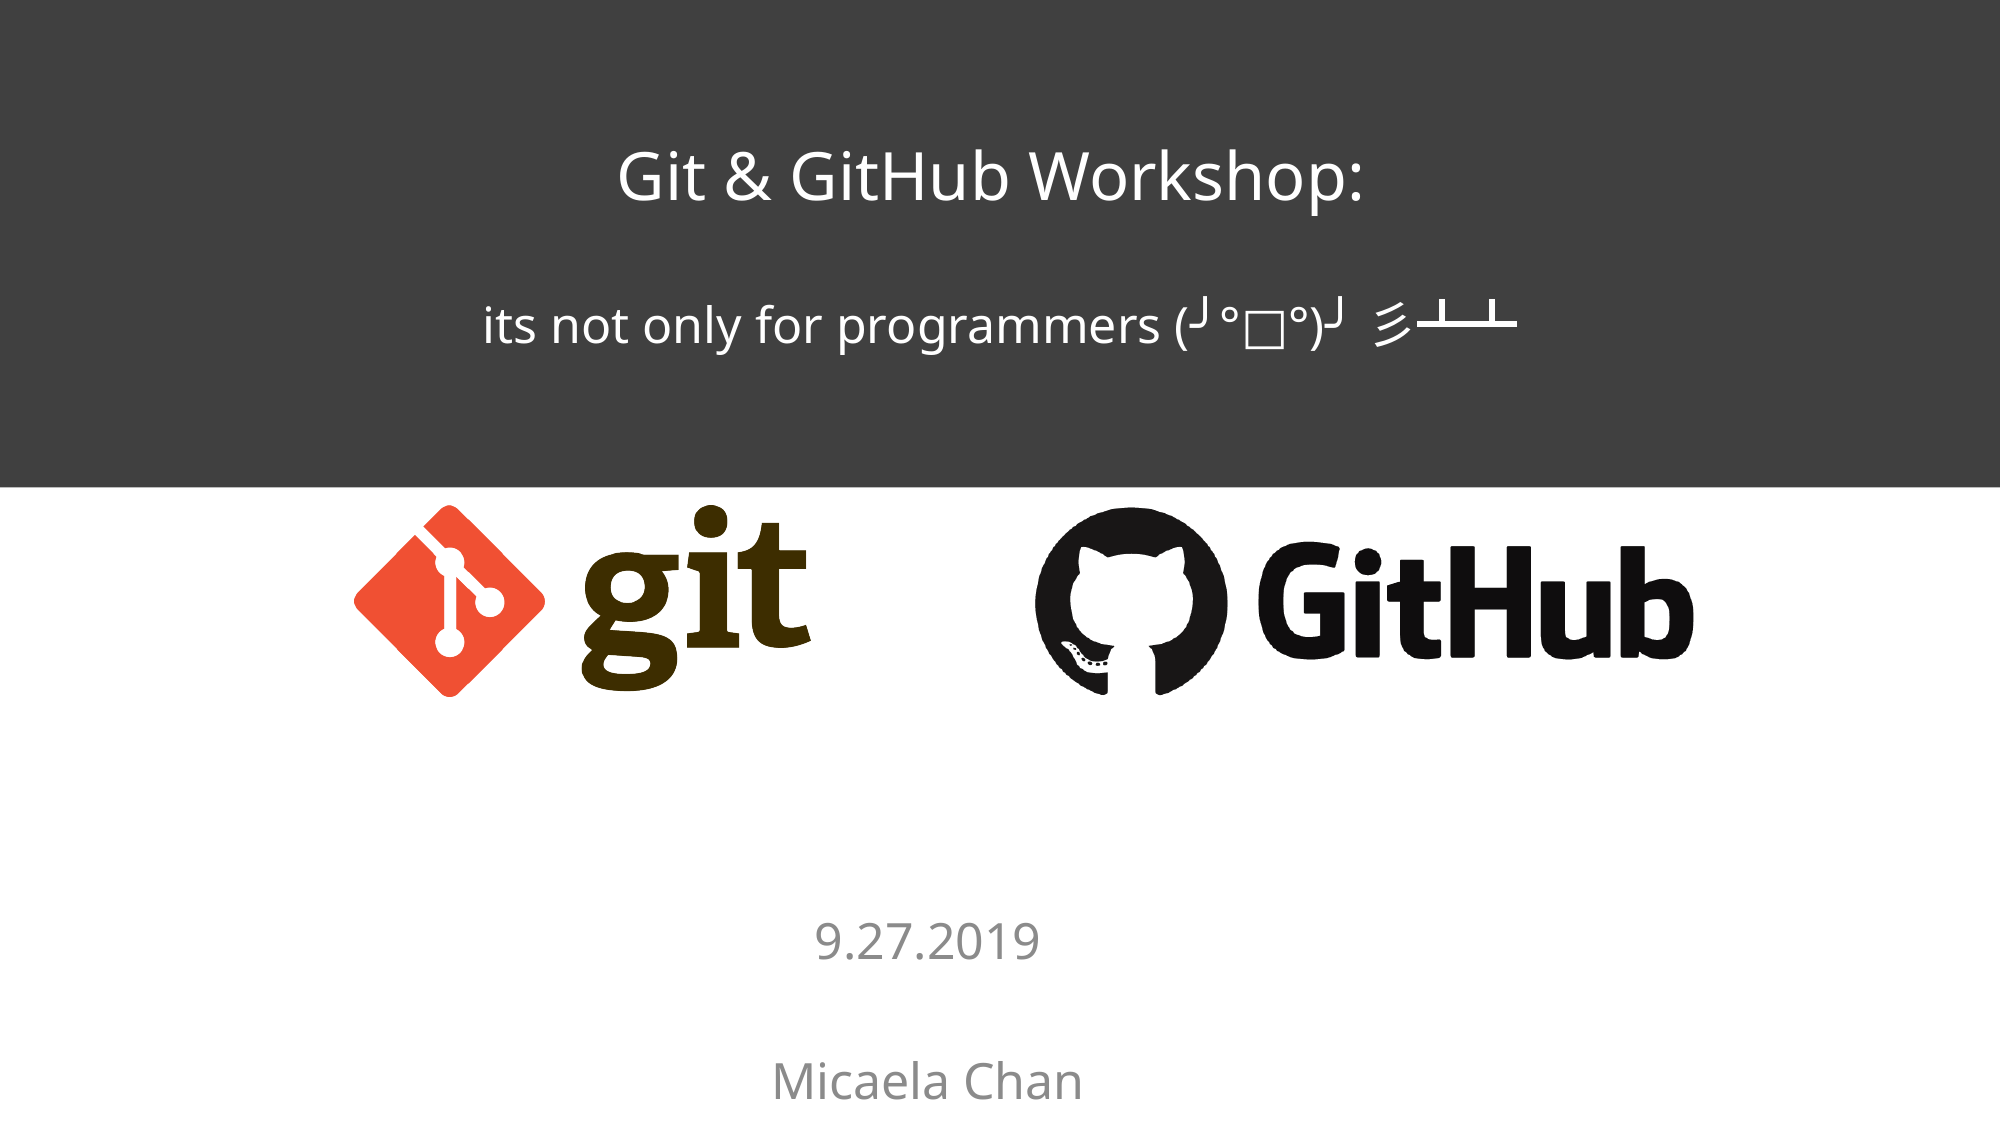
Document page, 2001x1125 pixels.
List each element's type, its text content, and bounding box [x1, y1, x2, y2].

picture [927, 439, 1801, 763]
title Git & GitHub Workshop: its not only for programmers (╯°□°)╯彡┻┻ [0, 0, 2000, 488]
picture [354, 505, 812, 697]
subtitle 9.27.2019 Micaela Chan [228, 902, 1628, 1125]
